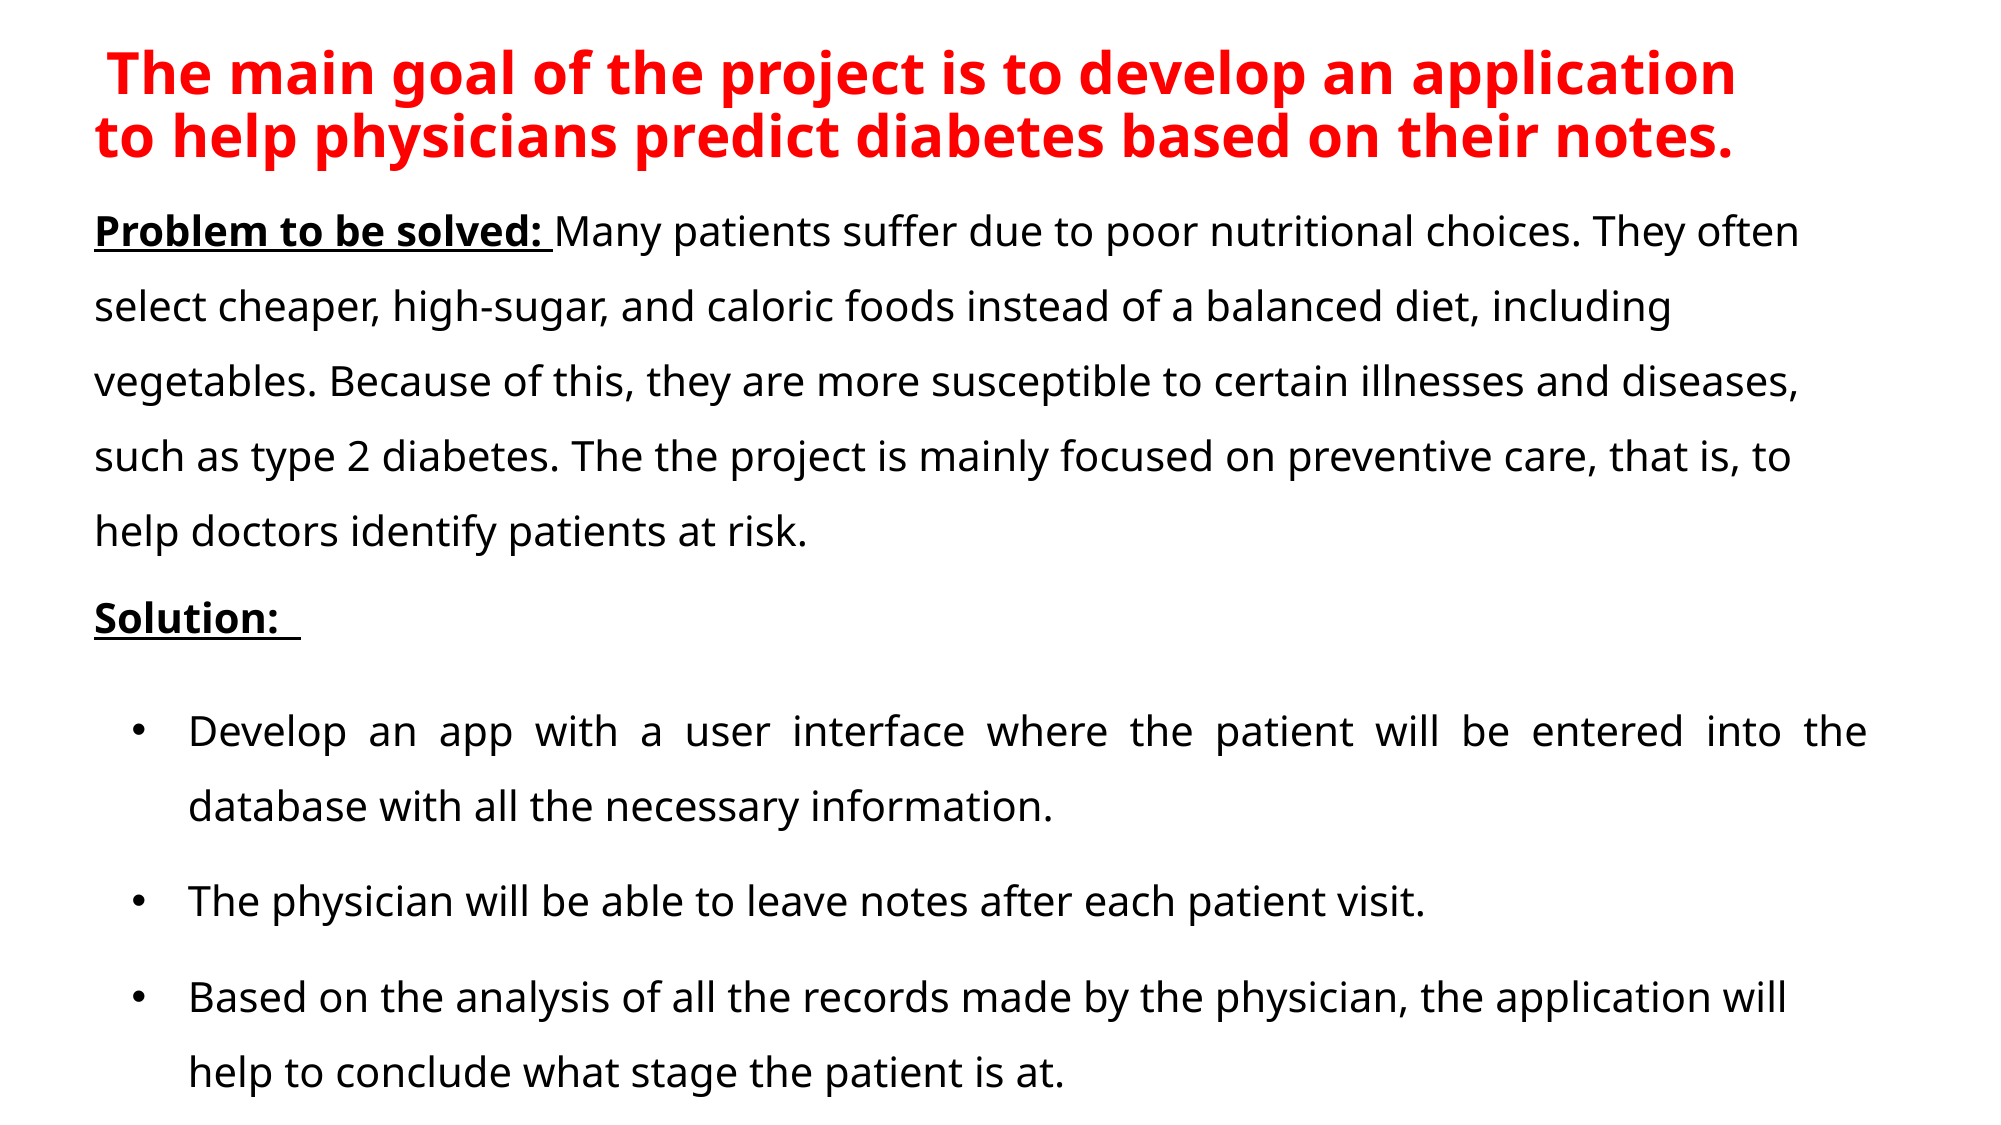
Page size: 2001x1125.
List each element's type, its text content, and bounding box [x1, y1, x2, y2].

text_box Problem to be solved: Many patients suffer due to poor nutritional choices. They often select cheaper, high-sugar, and caloric foods instead of a balanced diet, including vegetables. Because of this, they are more susceptible to certain illnesses and diseases, such as type 2 diabetes. The the project is mainly focused on preventive care, that is, to help doctors identify patients at risk. Solution: Develop an app with a user interface where the patient will be entered into the database with all the necessary information. The physician will be able to leave notes after each patient visit. Based on the analysis of all the records made by the physician, the application will help to conclude what stage the patient is at. [79, 171, 1884, 1111]
list The main goal of the project is to develop an application to help physicians predict diabetes based on their notes. [59, 36, 1785, 200]
